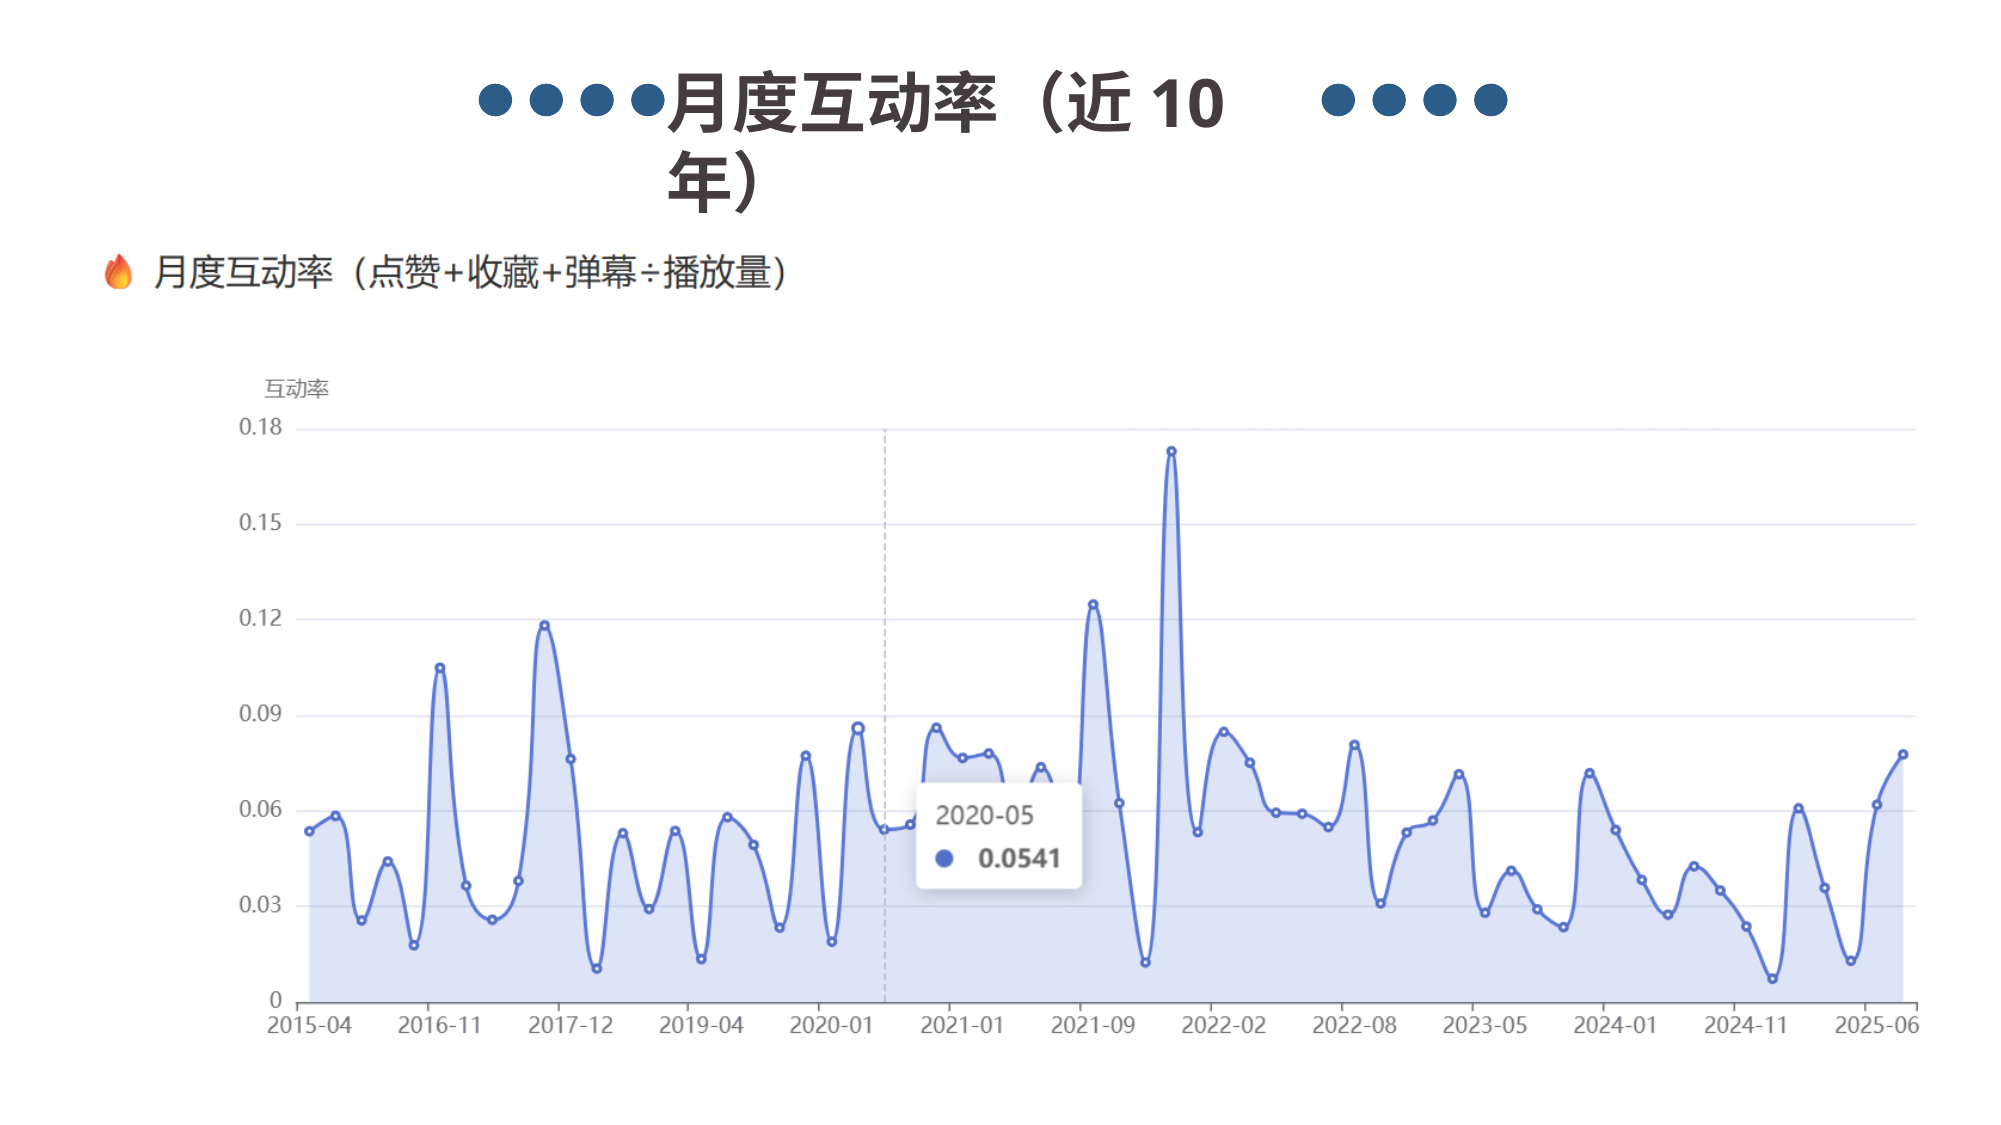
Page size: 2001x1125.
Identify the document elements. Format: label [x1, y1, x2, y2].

text_box [478, 53, 1508, 149]
picture [94, 234, 1942, 1063]
